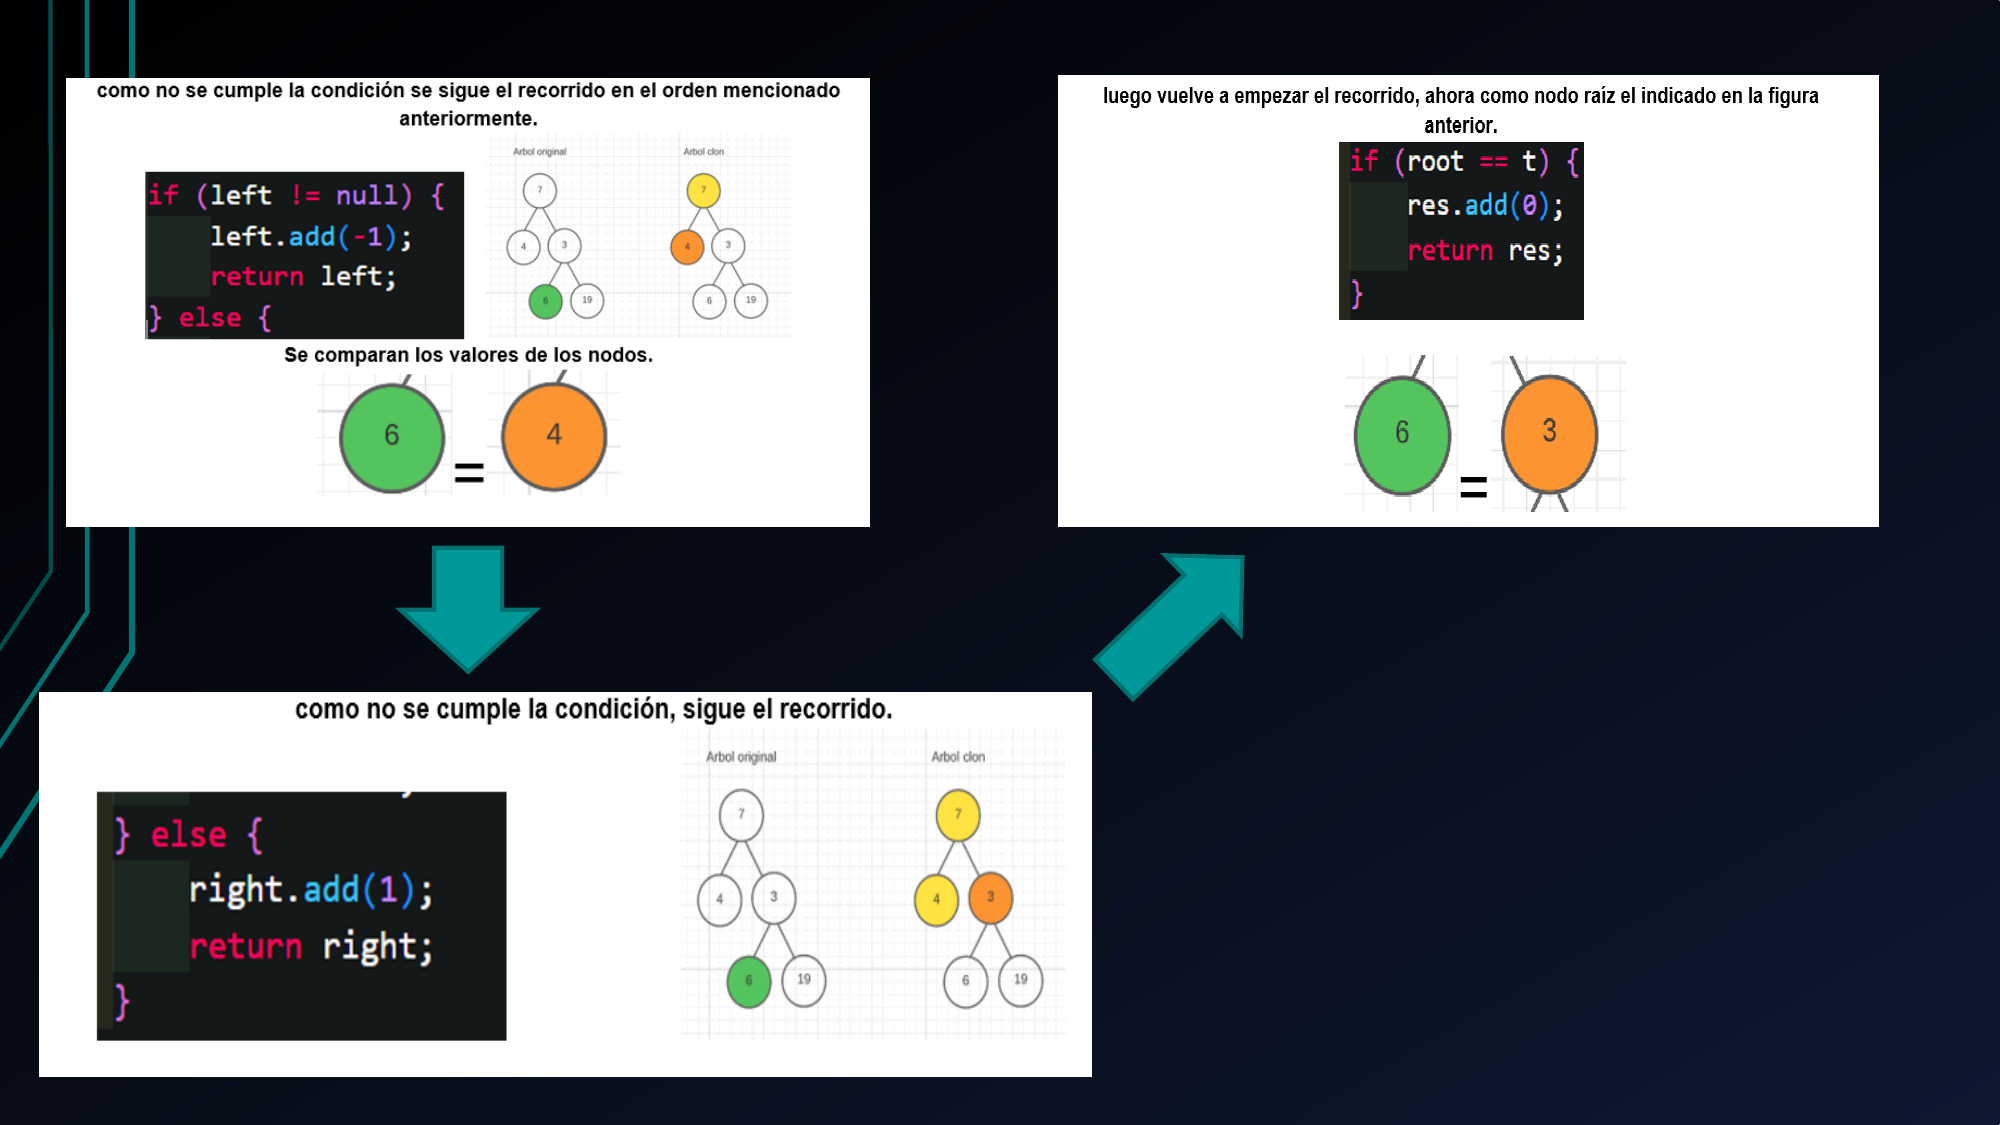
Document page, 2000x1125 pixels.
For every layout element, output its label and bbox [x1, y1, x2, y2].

picture [39, 692, 1092, 1078]
text_box [1092, 553, 1245, 703]
text_box [394, 545, 542, 675]
picture [66, 77, 870, 528]
picture [1058, 74, 1879, 528]
